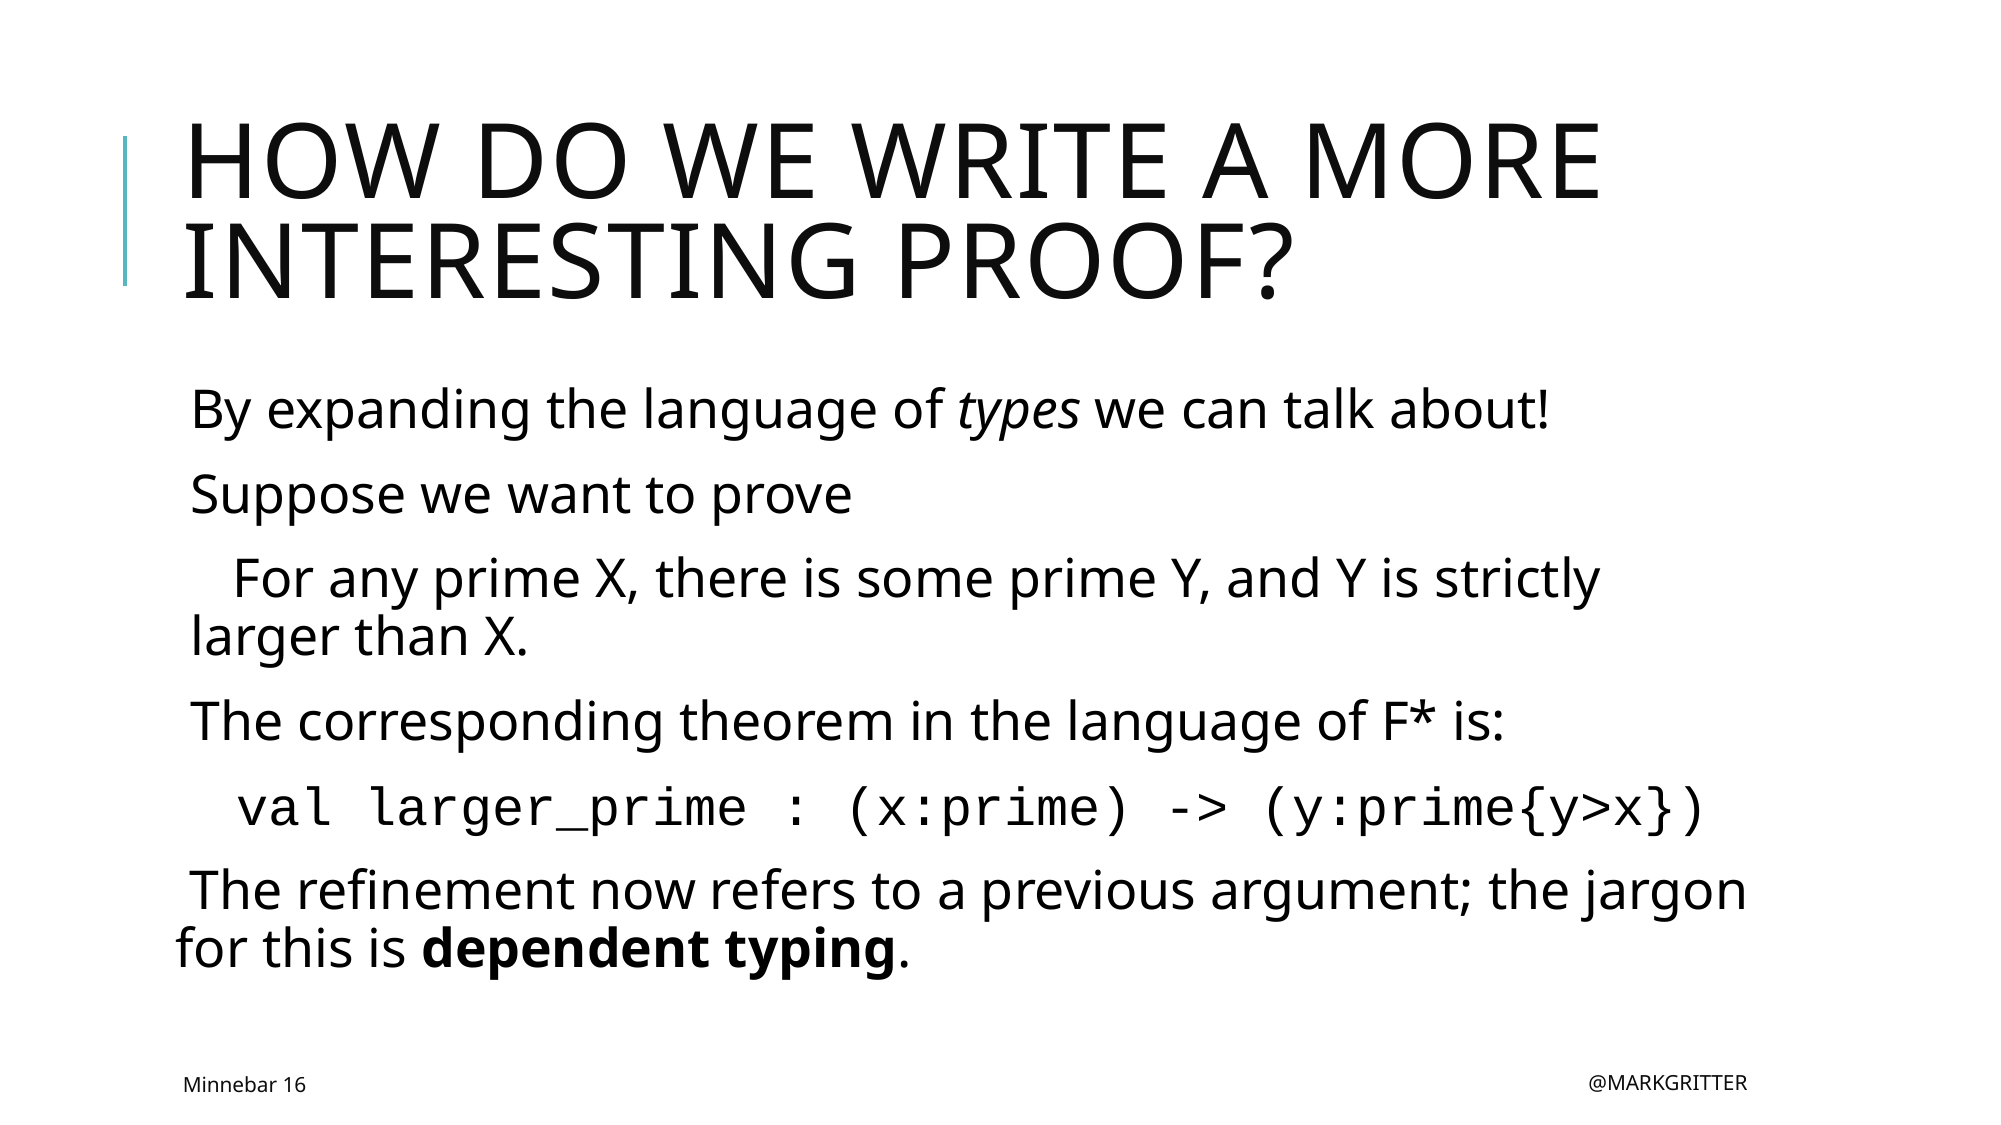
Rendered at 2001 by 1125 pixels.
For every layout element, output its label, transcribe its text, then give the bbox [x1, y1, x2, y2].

title How do we write a more interesting proof? [168, 96, 1763, 342]
slide_number Minnebar 16 [168, 1061, 522, 1107]
footer @markgritter [794, 1061, 1763, 1107]
list By expanding the language of types we can talk about! Suppose we want to prove For any prime X, there is some prime Y, and Y is strictly larger than X. The corresponding theorem in the language of F* is: val larger_prime : (x:prime) -> (y:prime{y>x}) The refinement now refers to a previous argument; the jargon for this is dependent typing. [168, 375, 1763, 1035]
